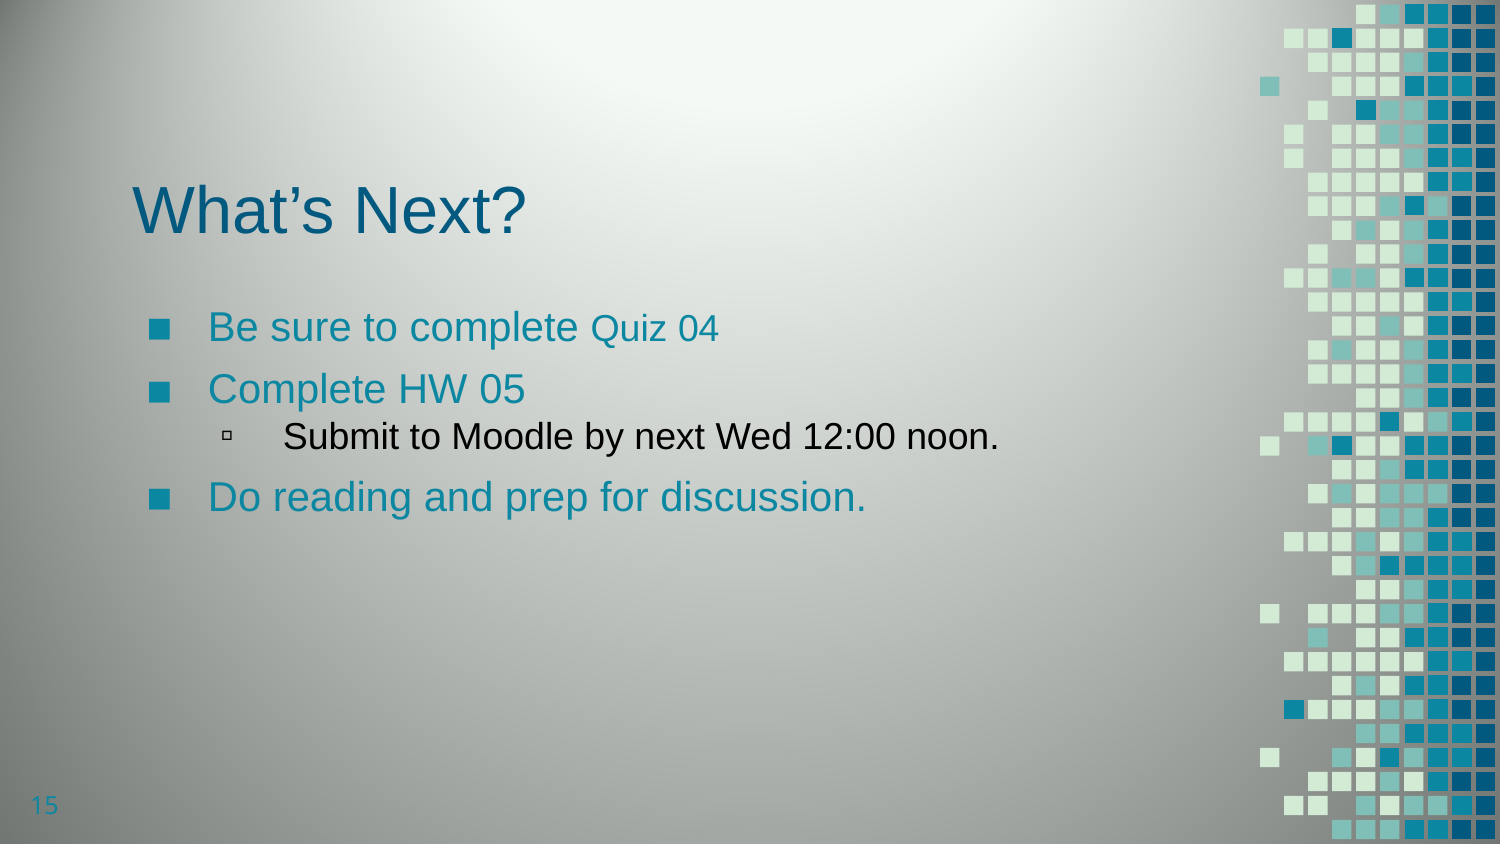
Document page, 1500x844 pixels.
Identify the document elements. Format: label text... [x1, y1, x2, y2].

title What’s Next? [117, 121, 1227, 262]
picture [0, 0, 1500, 844]
slide_number 15 [15, 774, 105, 839]
list Be sure to complete Quiz 04 Complete HW 05 Submit to Moodle by next Wed 12:00 noon. Do reading and prep for discussion. [117, 284, 1302, 774]
